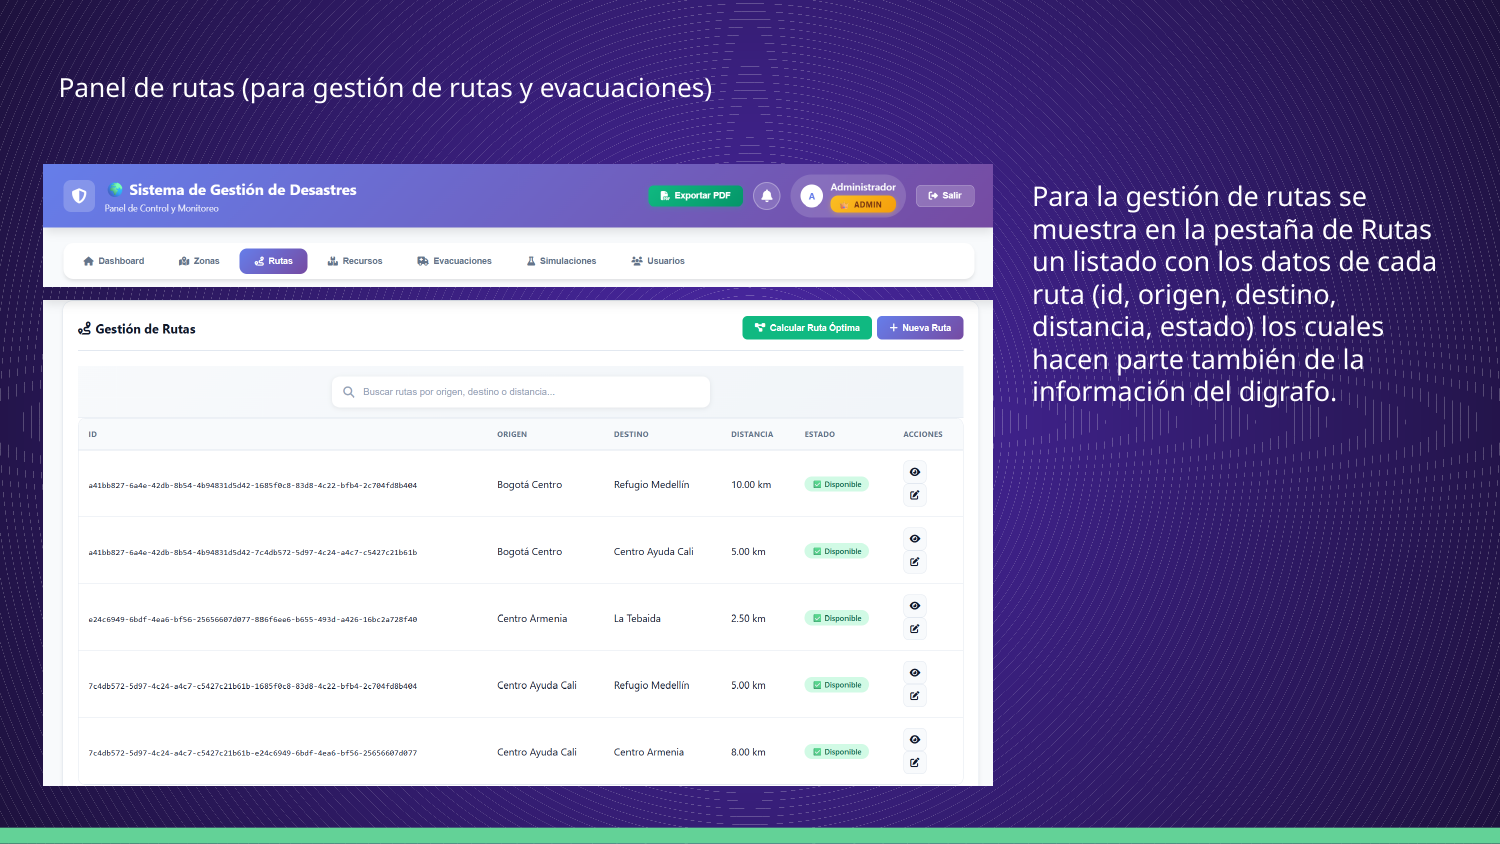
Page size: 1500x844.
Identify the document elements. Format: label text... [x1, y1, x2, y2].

title Panel de rutas (para gestión de rutas y evacuaciones) [43, 55, 1442, 150]
text_box Para la gestión de rutas se muestra en la pestaña de Rutas un listado con los datos de cada ruta (id, origen, destino, distancia, estado) los cuales hacen parte también de la información del digrafo. [1017, 164, 1464, 786]
picture [43, 163, 993, 287]
picture [43, 300, 993, 786]
